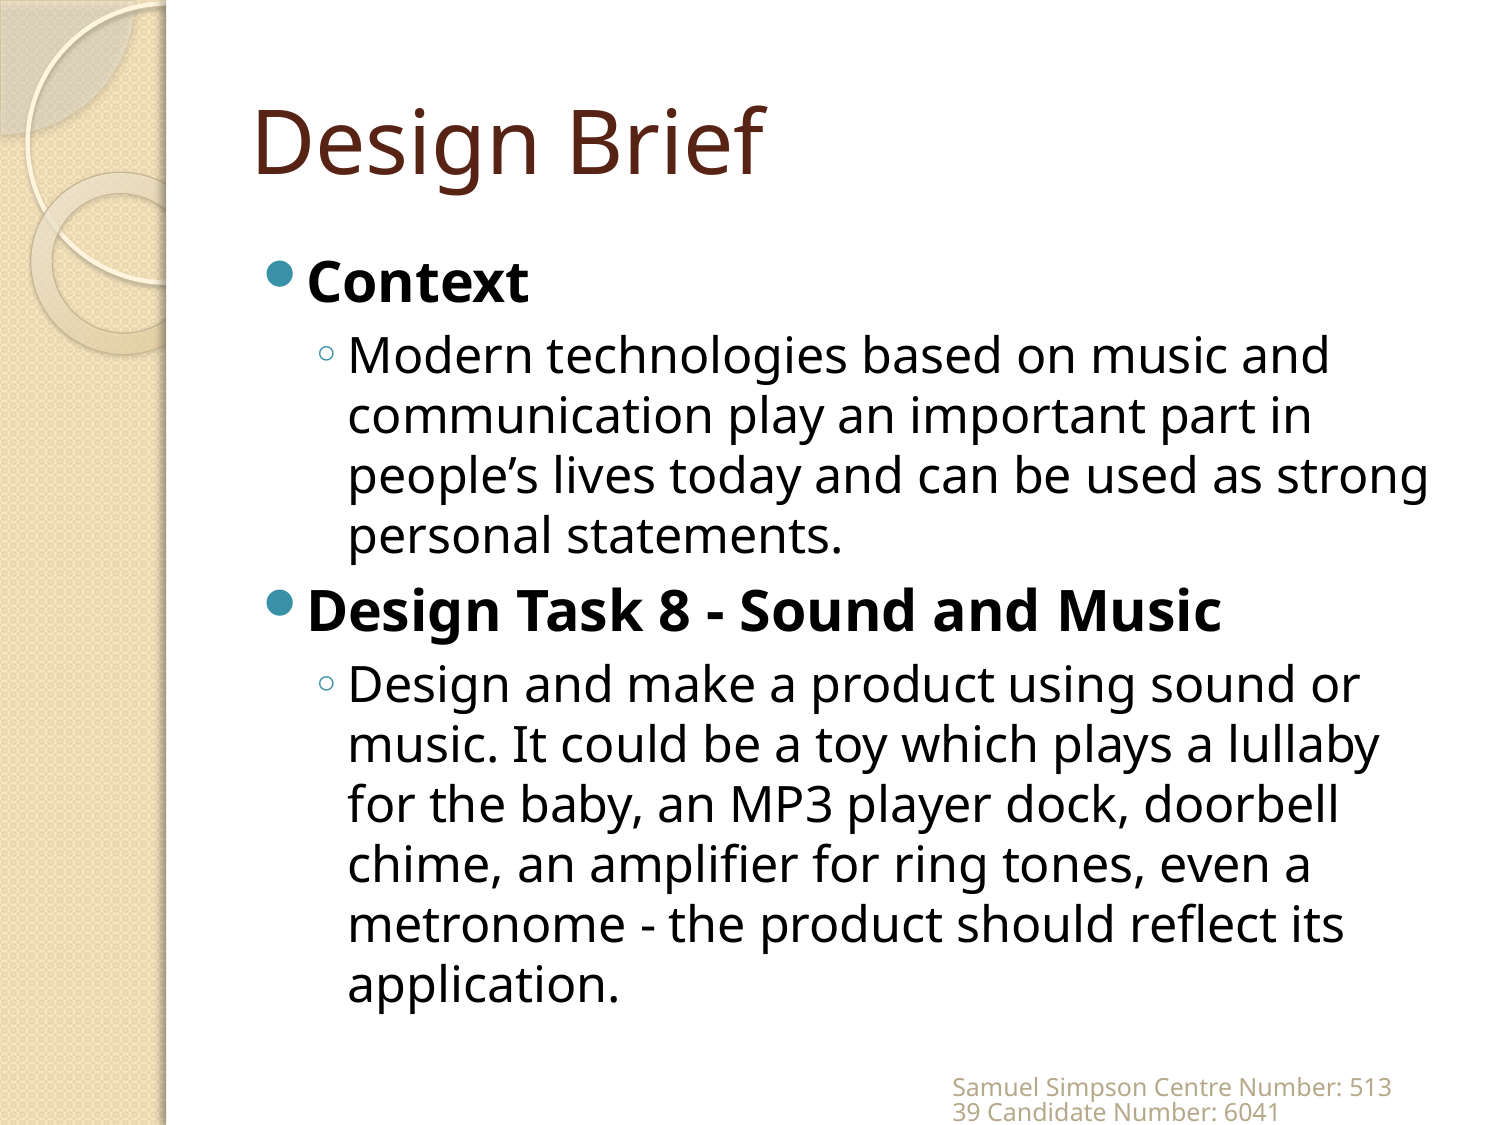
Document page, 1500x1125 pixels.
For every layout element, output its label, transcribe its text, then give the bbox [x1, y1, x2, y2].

list Context Modern technologies based on music and communication play an important part in people’s lives today and can be used as strong personal statements. Design Task 8 - Sound and Music Design and make a product using sound or music. It could be a toy which plays a lullaby for the baby, an MP3 player dock, doorbell chime, an amplifier for ring tones, even a metronome - the product should reflect its application. [235, 237, 1466, 1025]
title Design Brief [235, 45, 1466, 233]
footer Samuel Simpson Centre Number: 51339 Candidate Number: 6041 [937, 1034, 1413, 1113]
